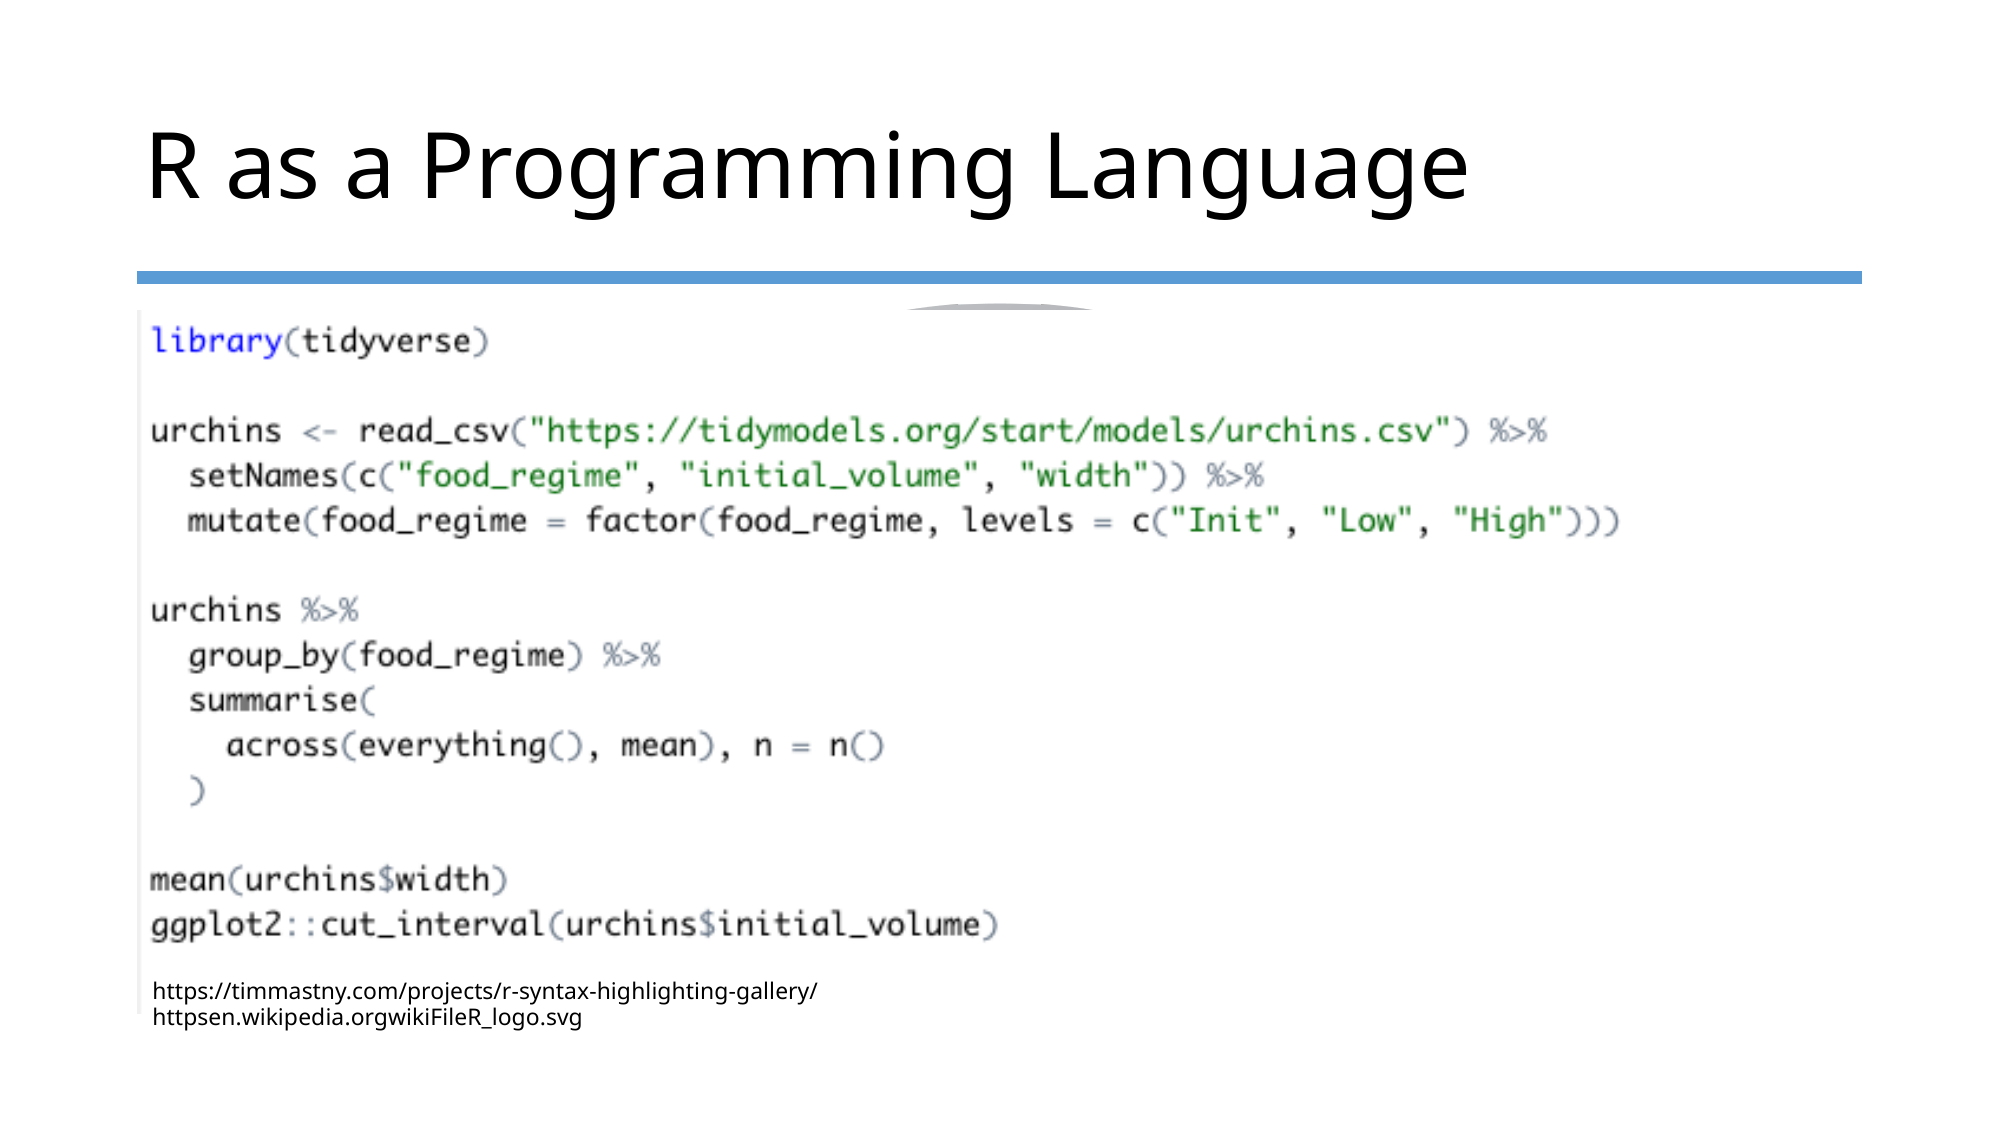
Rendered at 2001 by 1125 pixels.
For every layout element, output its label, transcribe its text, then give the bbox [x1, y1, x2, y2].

text_box httpsen.wikipedia.orgwikiFileR_logo.svg [144, 1014, 777, 1038]
title R as a Programming Language [136, 59, 1863, 278]
picture [137, 299, 1661, 1014]
